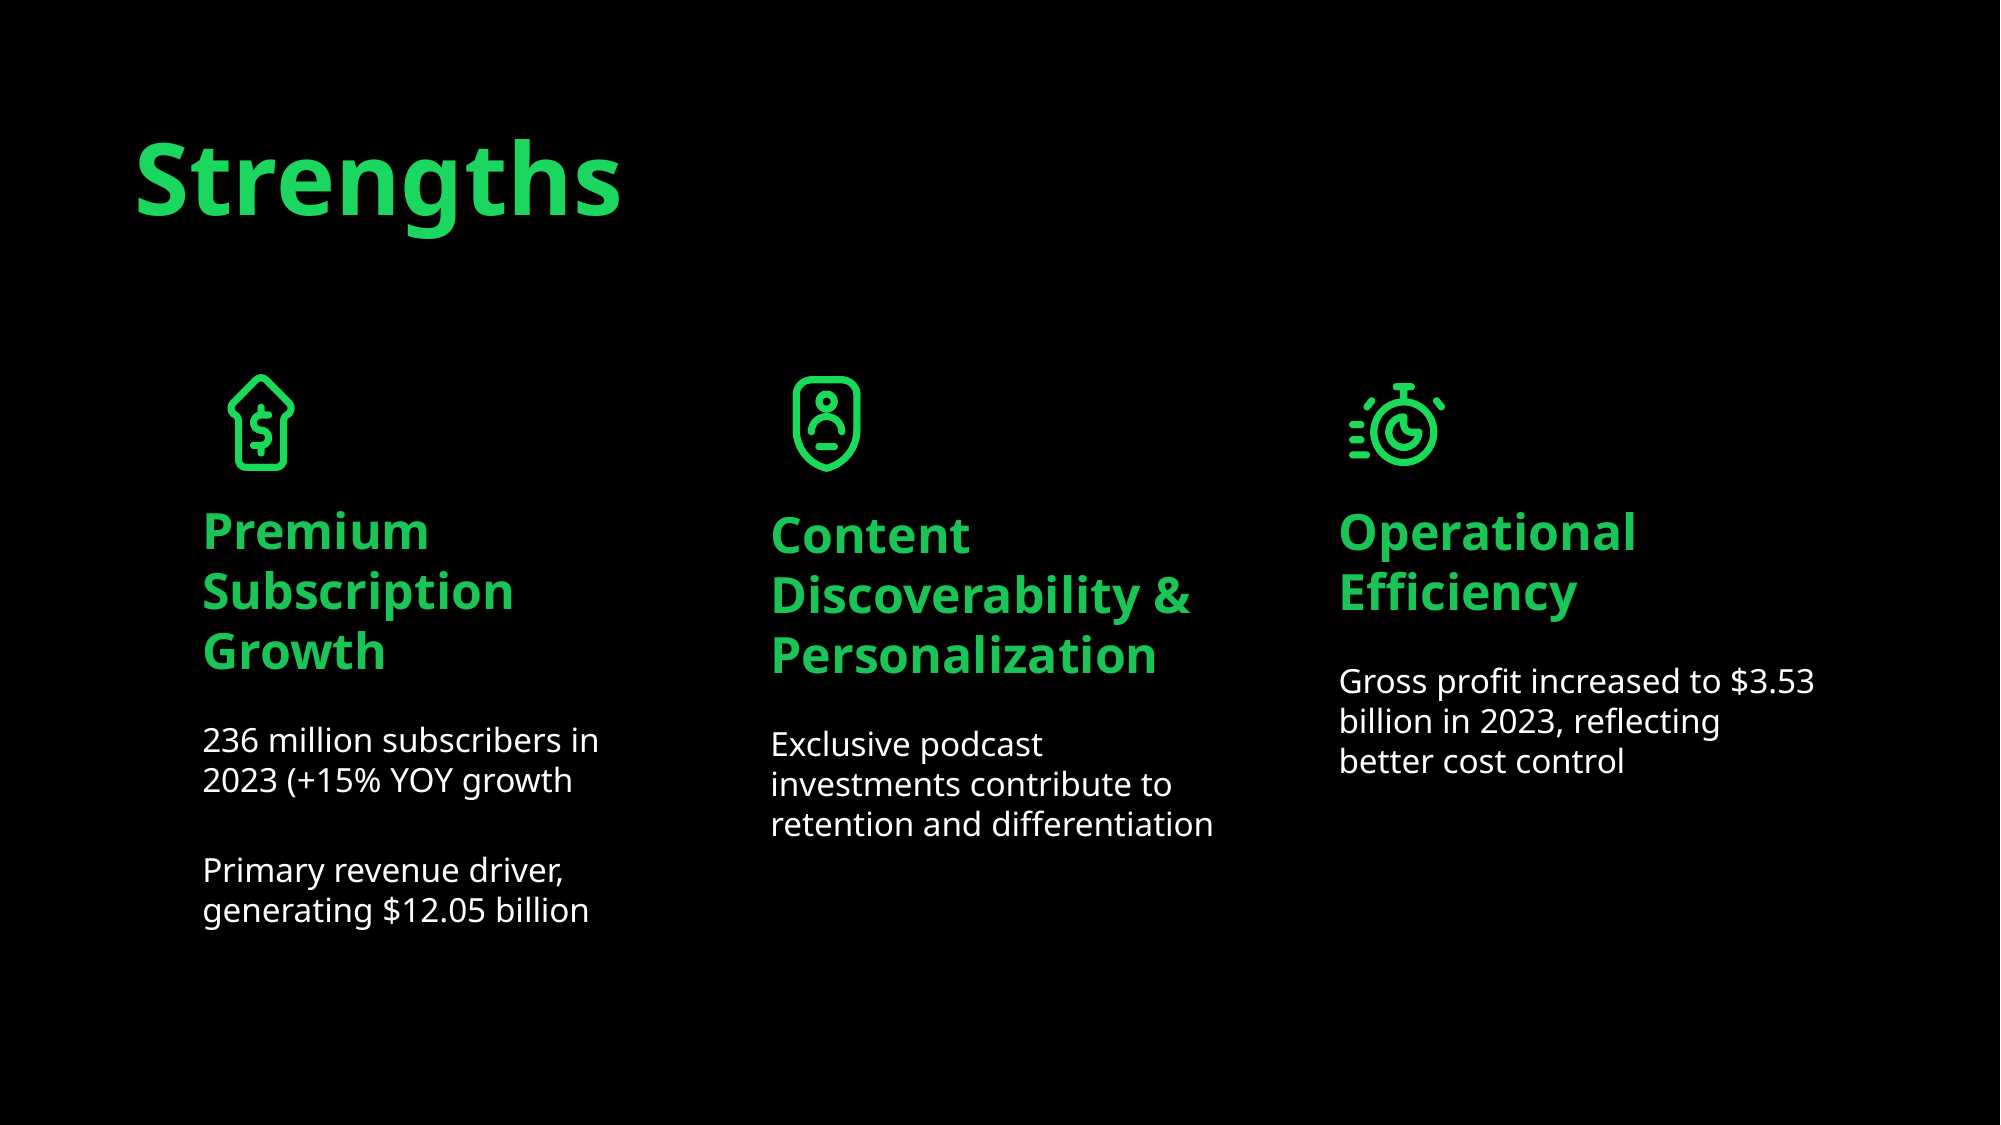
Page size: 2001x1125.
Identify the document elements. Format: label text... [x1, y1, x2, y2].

picture [212, 374, 310, 472]
picture [1348, 375, 1446, 473]
text_box Content Discoverability & Personalization Exclusive podcast investments contribute to retention and differentiation [739, 479, 1274, 831]
picture [778, 375, 875, 473]
text_box Operational Efficiency Gross profit increased to $3.53 billion in 2023, reflecting better cost control [1310, 479, 1845, 761]
text_box Strengths [119, 107, 639, 243]
text_box Premium Subscription Growth 236 million subscribers in 2023 (+15% YOY growth Primary revenue driver, generating $12.05 billion [173, 478, 709, 902]
